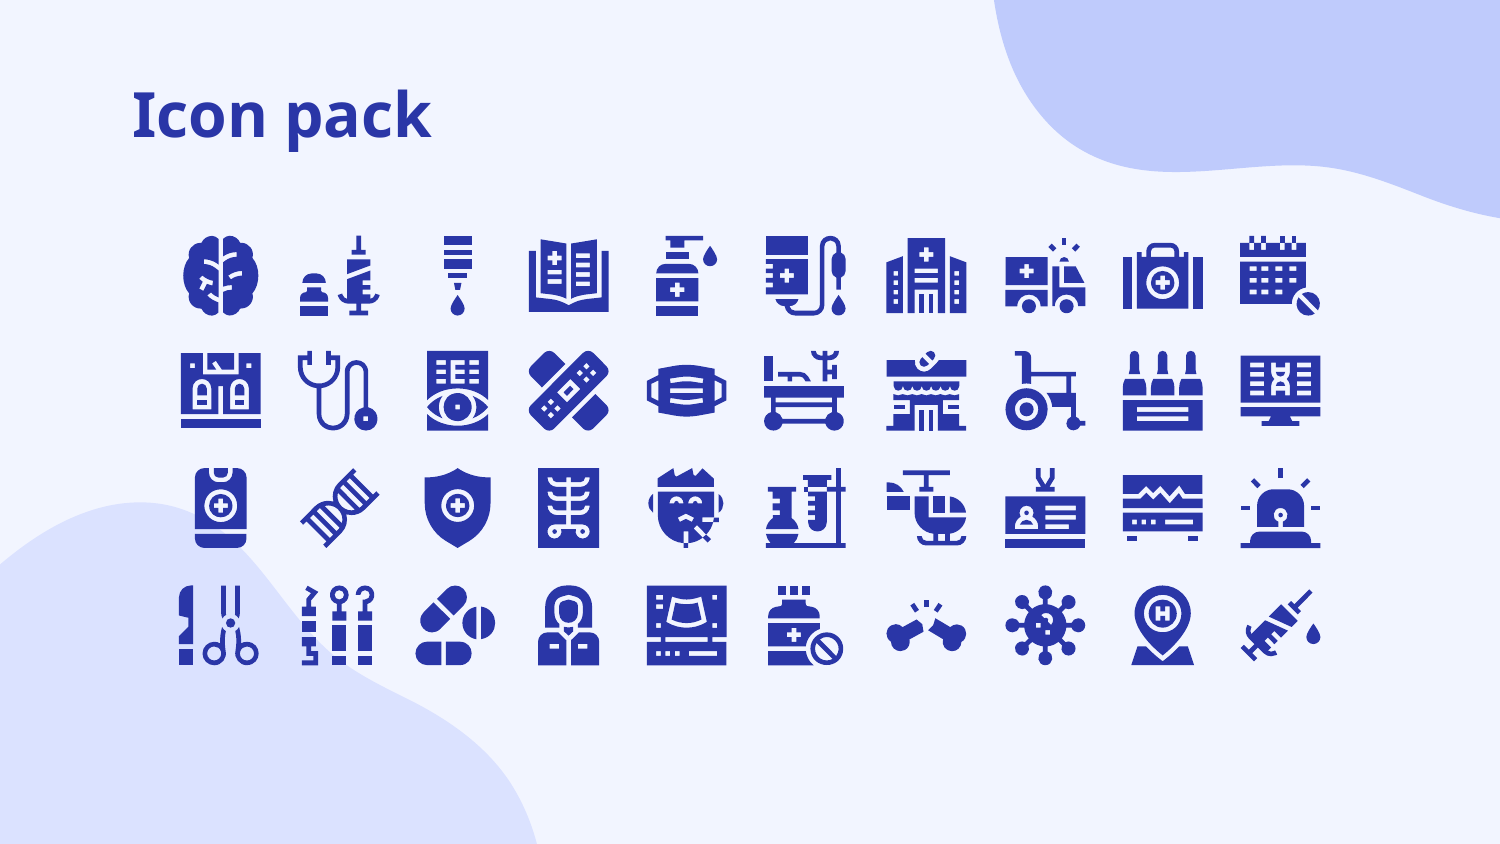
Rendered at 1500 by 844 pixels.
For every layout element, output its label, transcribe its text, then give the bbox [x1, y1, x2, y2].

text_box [415, 585, 501, 666]
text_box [886, 237, 967, 314]
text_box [886, 470, 967, 546]
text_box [1239, 235, 1322, 316]
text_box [1122, 474, 1203, 542]
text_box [1240, 467, 1321, 549]
text_box [297, 350, 378, 431]
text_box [1005, 350, 1086, 431]
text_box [178, 585, 263, 666]
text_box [299, 235, 380, 316]
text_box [1122, 242, 1203, 309]
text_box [527, 350, 610, 431]
title Icon pack [117, 75, 1383, 170]
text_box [884, 599, 969, 652]
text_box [301, 585, 379, 666]
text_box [1005, 237, 1086, 314]
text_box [1130, 585, 1195, 666]
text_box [180, 235, 261, 316]
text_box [537, 467, 600, 549]
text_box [424, 467, 491, 549]
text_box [180, 352, 261, 429]
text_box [1122, 350, 1203, 431]
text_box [1005, 467, 1086, 549]
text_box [1240, 589, 1321, 662]
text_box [537, 585, 600, 666]
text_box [1240, 355, 1321, 427]
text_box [765, 467, 846, 549]
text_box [443, 235, 472, 316]
text_box [299, 468, 380, 548]
text_box [646, 364, 727, 417]
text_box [194, 467, 247, 549]
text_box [886, 350, 967, 431]
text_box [655, 235, 718, 316]
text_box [426, 350, 489, 431]
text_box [648, 467, 726, 549]
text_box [765, 235, 846, 316]
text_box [763, 350, 848, 431]
text_box [1005, 585, 1086, 666]
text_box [528, 239, 609, 313]
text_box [767, 585, 844, 666]
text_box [646, 585, 727, 666]
